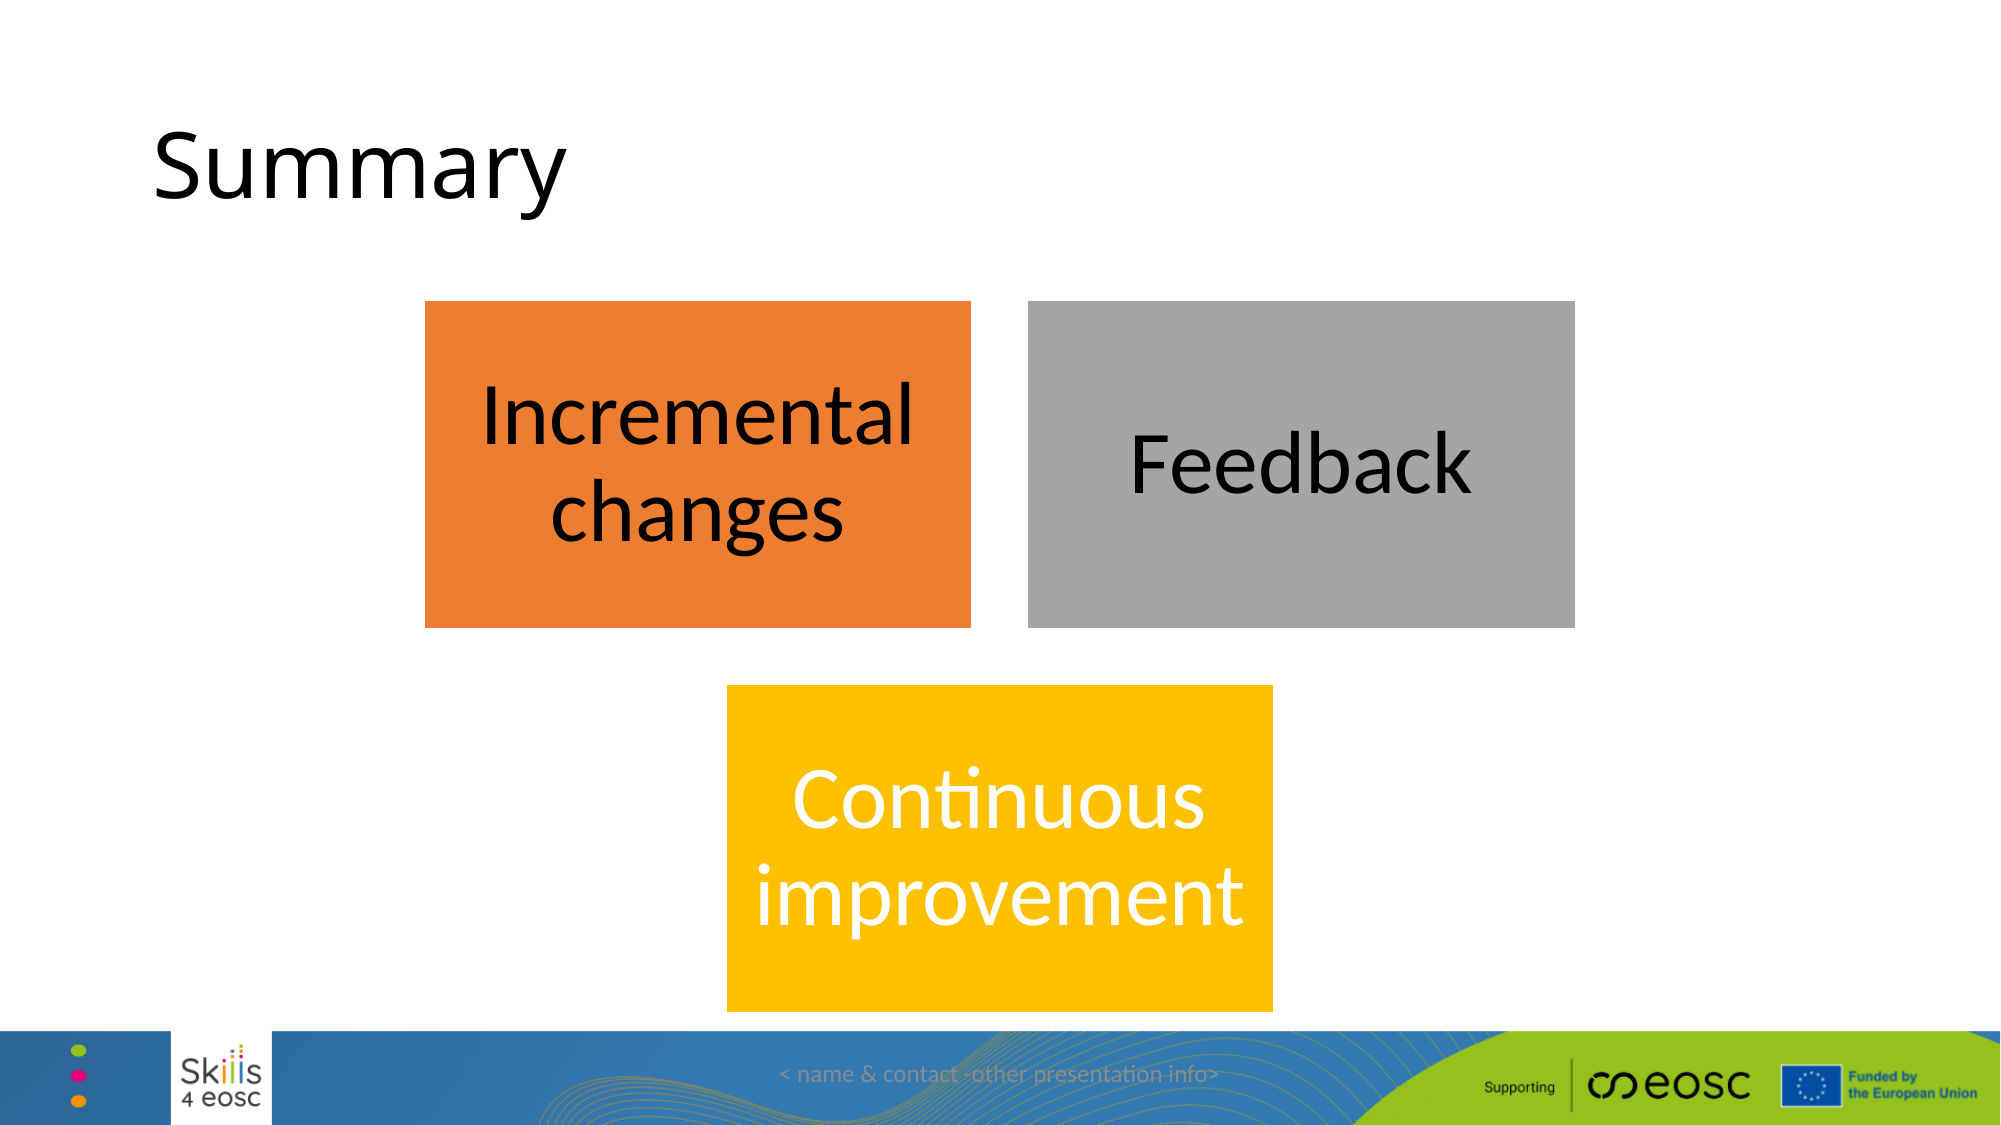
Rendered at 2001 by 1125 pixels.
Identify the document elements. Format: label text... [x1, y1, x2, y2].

title Summary [137, 59, 1863, 278]
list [137, 299, 1863, 1014]
footer < name & contact -other presentation info> [662, 1042, 1338, 1103]
picture [0, 0, 2001, 1125]
